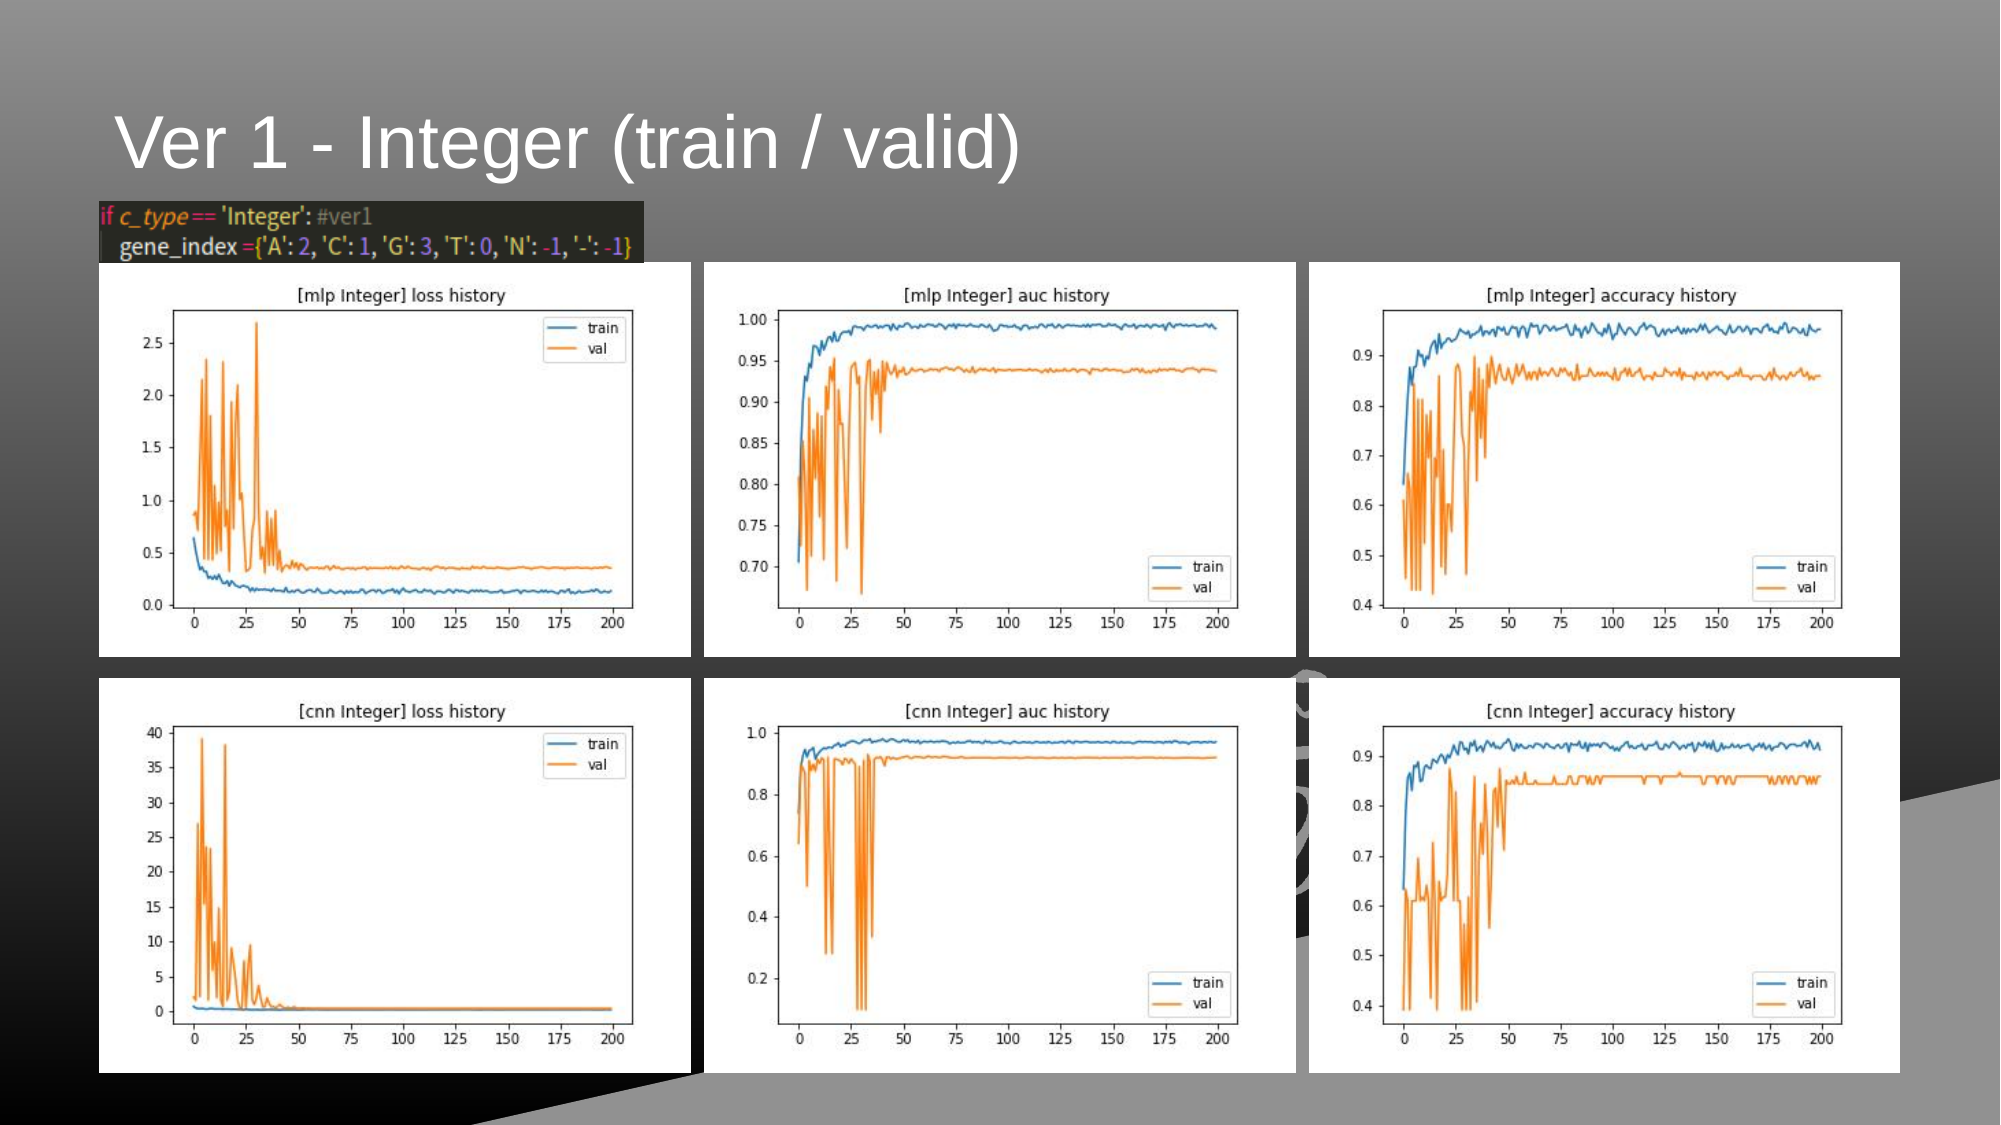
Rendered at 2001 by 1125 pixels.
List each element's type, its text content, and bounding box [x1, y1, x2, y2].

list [99, 201, 644, 263]
picture [99, 678, 691, 1073]
title Ver 1 - Integer (train / valid) [99, 44, 1901, 233]
picture [704, 262, 1296, 657]
picture [1309, 262, 1900, 657]
picture [704, 678, 1296, 1073]
picture [1309, 678, 1900, 1073]
picture [99, 262, 691, 657]
